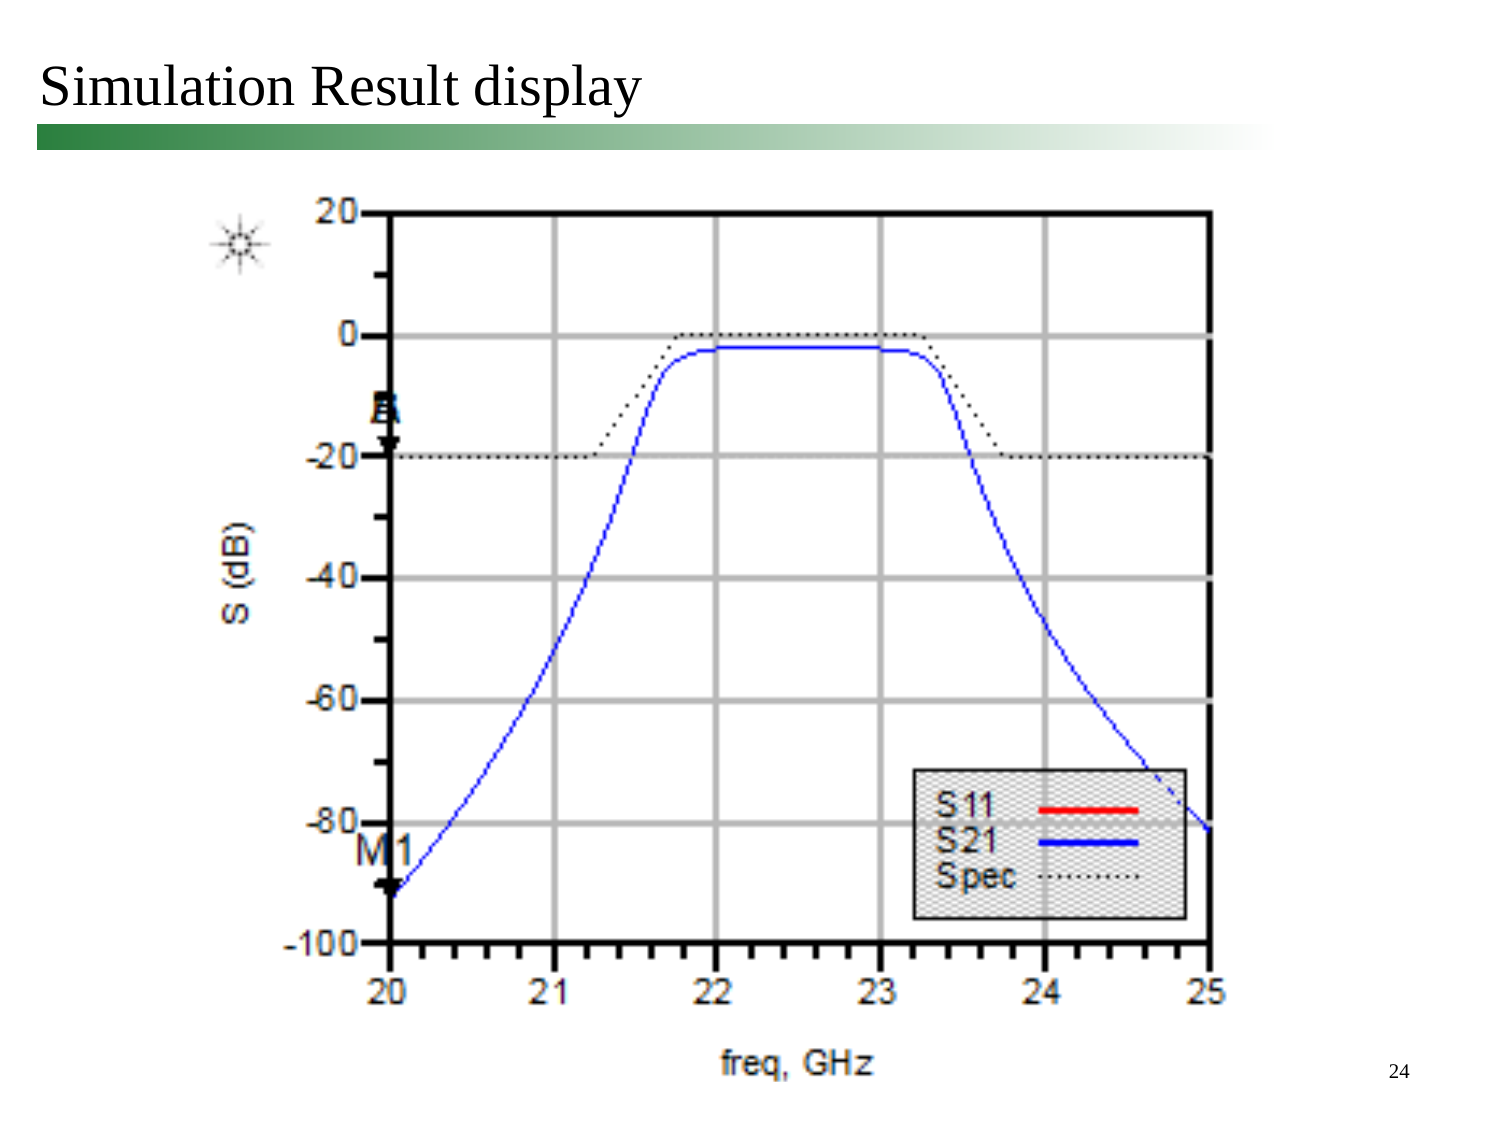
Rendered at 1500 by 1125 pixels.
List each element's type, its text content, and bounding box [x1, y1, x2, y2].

picture [103, 192, 1251, 1082]
slide_number 24 [1074, 1049, 1426, 1113]
title Simulation Result display [24, 0, 1375, 125]
